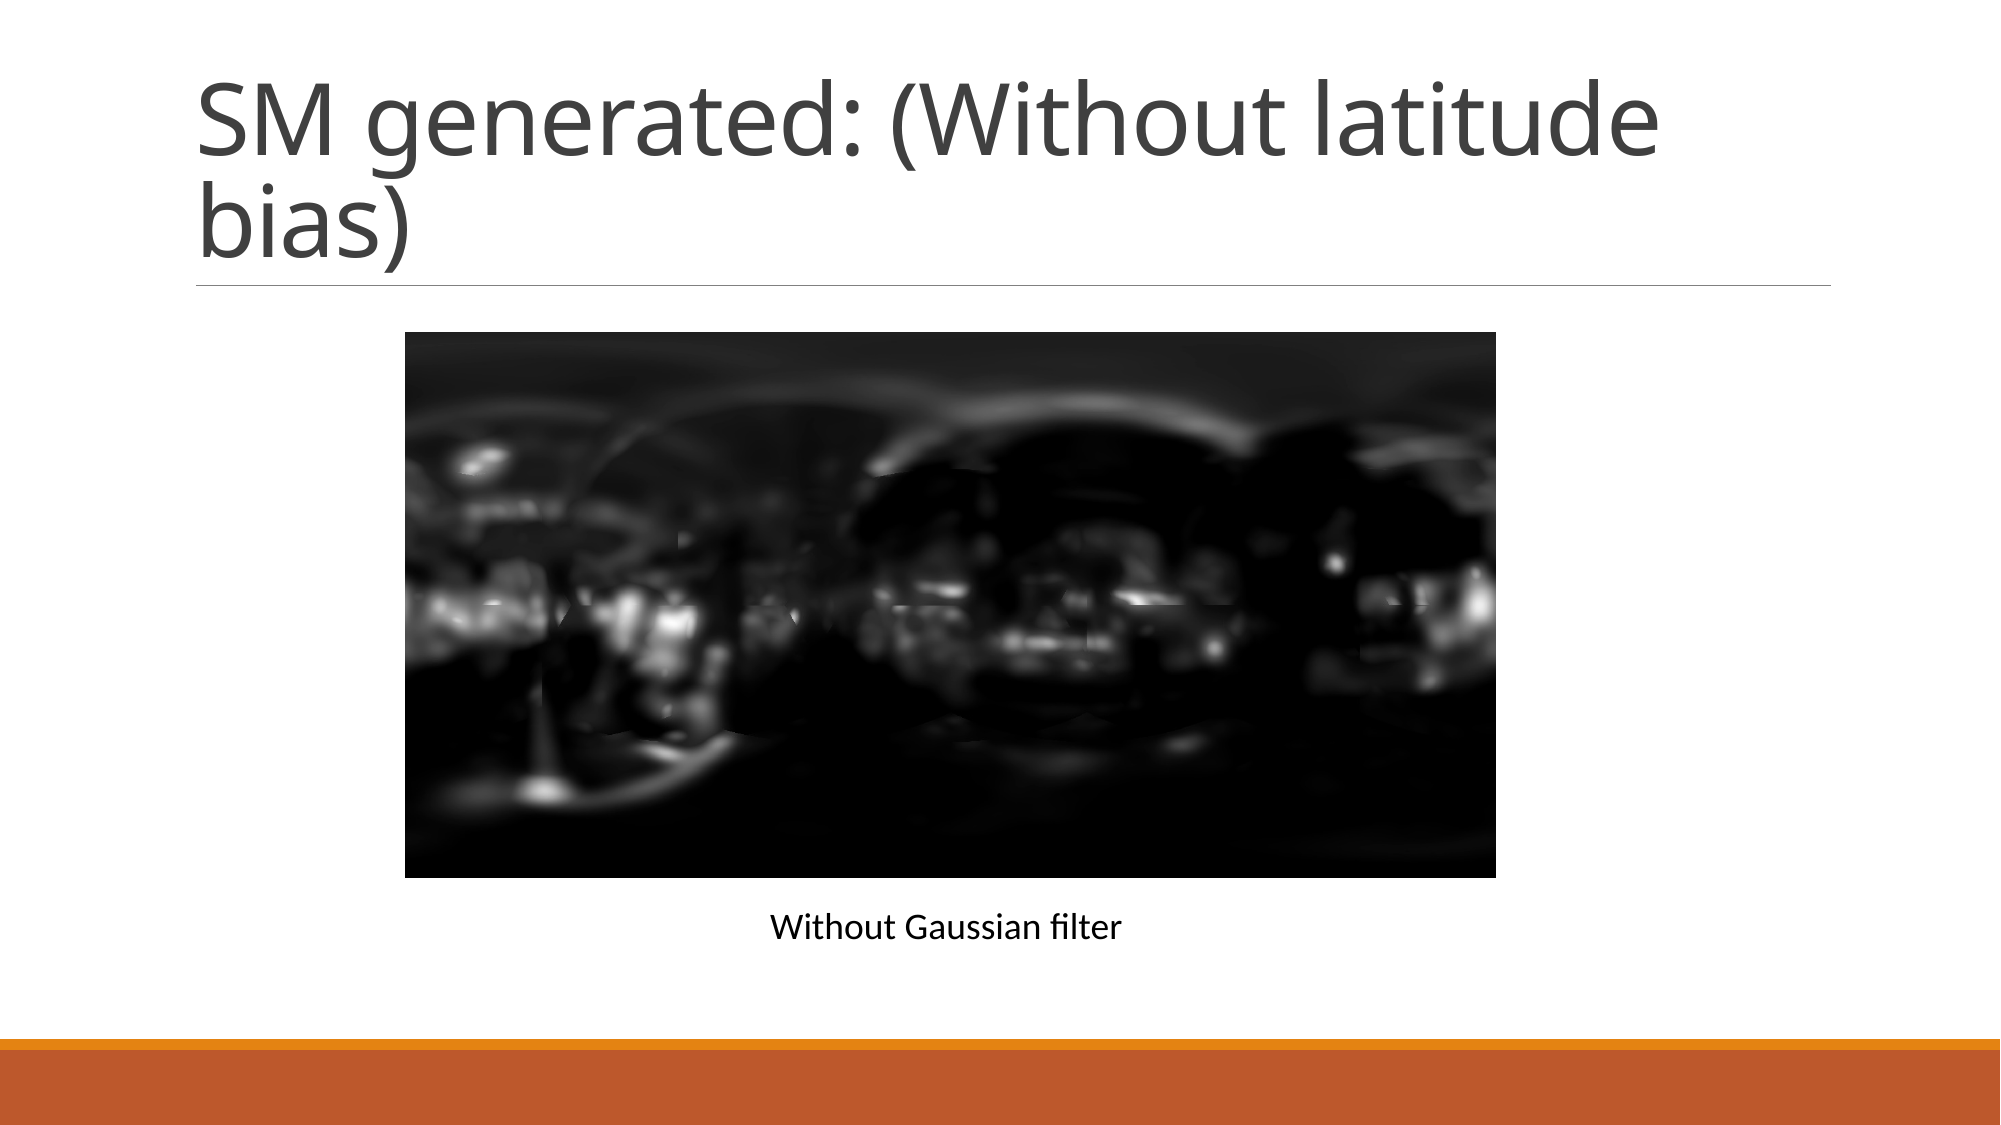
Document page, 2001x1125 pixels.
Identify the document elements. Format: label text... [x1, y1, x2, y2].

title SM generated: (Without latitude bias) [180, 47, 1830, 285]
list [404, 331, 1497, 879]
text_box Without Gaussian filter [755, 894, 1564, 955]
